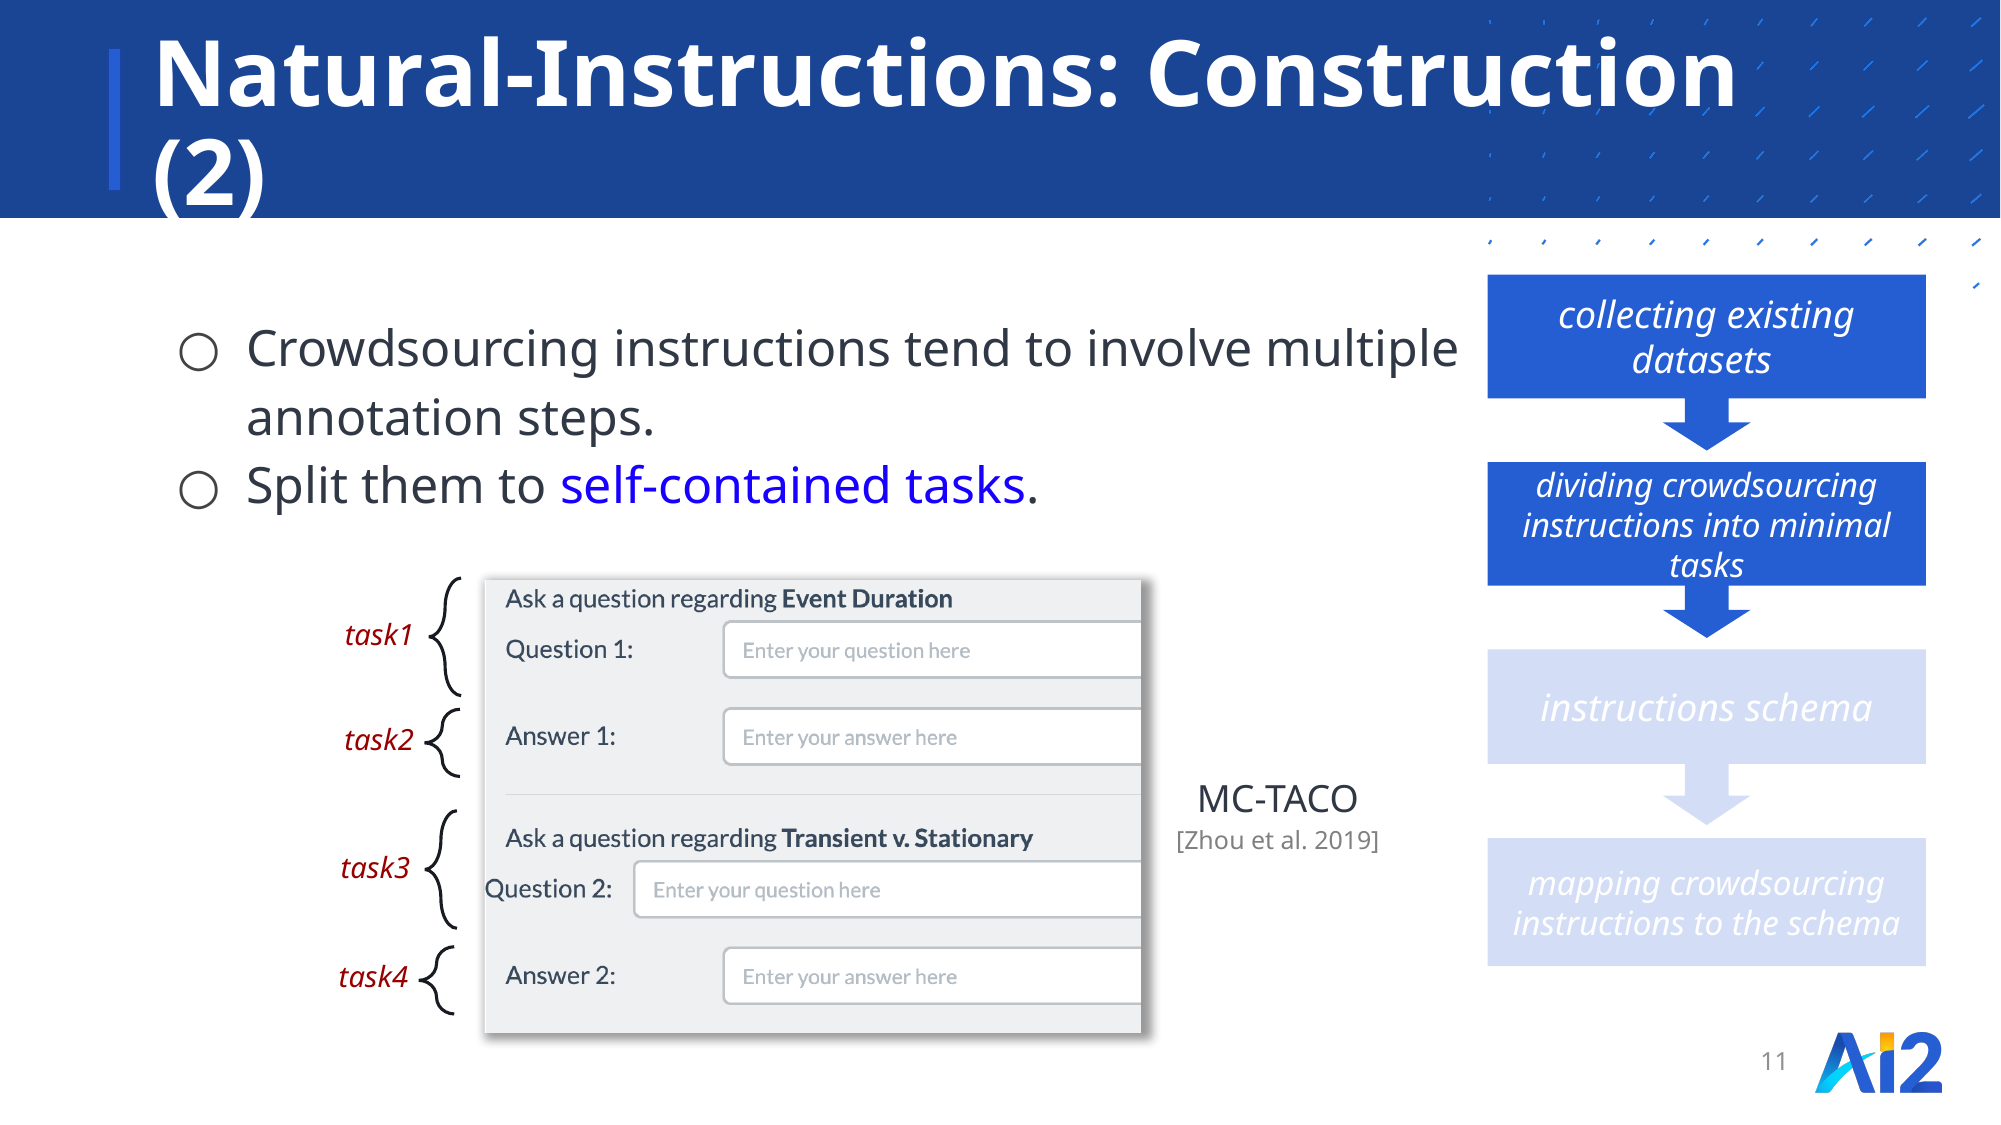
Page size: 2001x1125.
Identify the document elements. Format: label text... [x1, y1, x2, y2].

text_box collecting existing datasets [1486, 273, 1927, 452]
title Natural-Instructions: Construction (2) [137, 47, 1863, 206]
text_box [302, 577, 462, 696]
text_box instructions schema [1486, 648, 1927, 827]
text_box MC-TACO [Zhou et al. 2019] [1141, 761, 1406, 862]
slide_number 11 [1716, 1032, 1804, 1093]
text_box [296, 940, 455, 1017]
picture [1487, 0, 2000, 289]
list Crowdsourcing instructions tend to involve multiple annotation steps. Split them to self-contained tasks. [106, 299, 1488, 448]
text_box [302, 703, 460, 779]
picture [484, 580, 1141, 1033]
text_box dividing crowdsourcing instructions into minimal tasks [1486, 461, 1927, 640]
text_box mapping crowdsourcing instructions to the schema [1487, 837, 1927, 967]
picture [1815, 1032, 1942, 1093]
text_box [298, 810, 457, 929]
